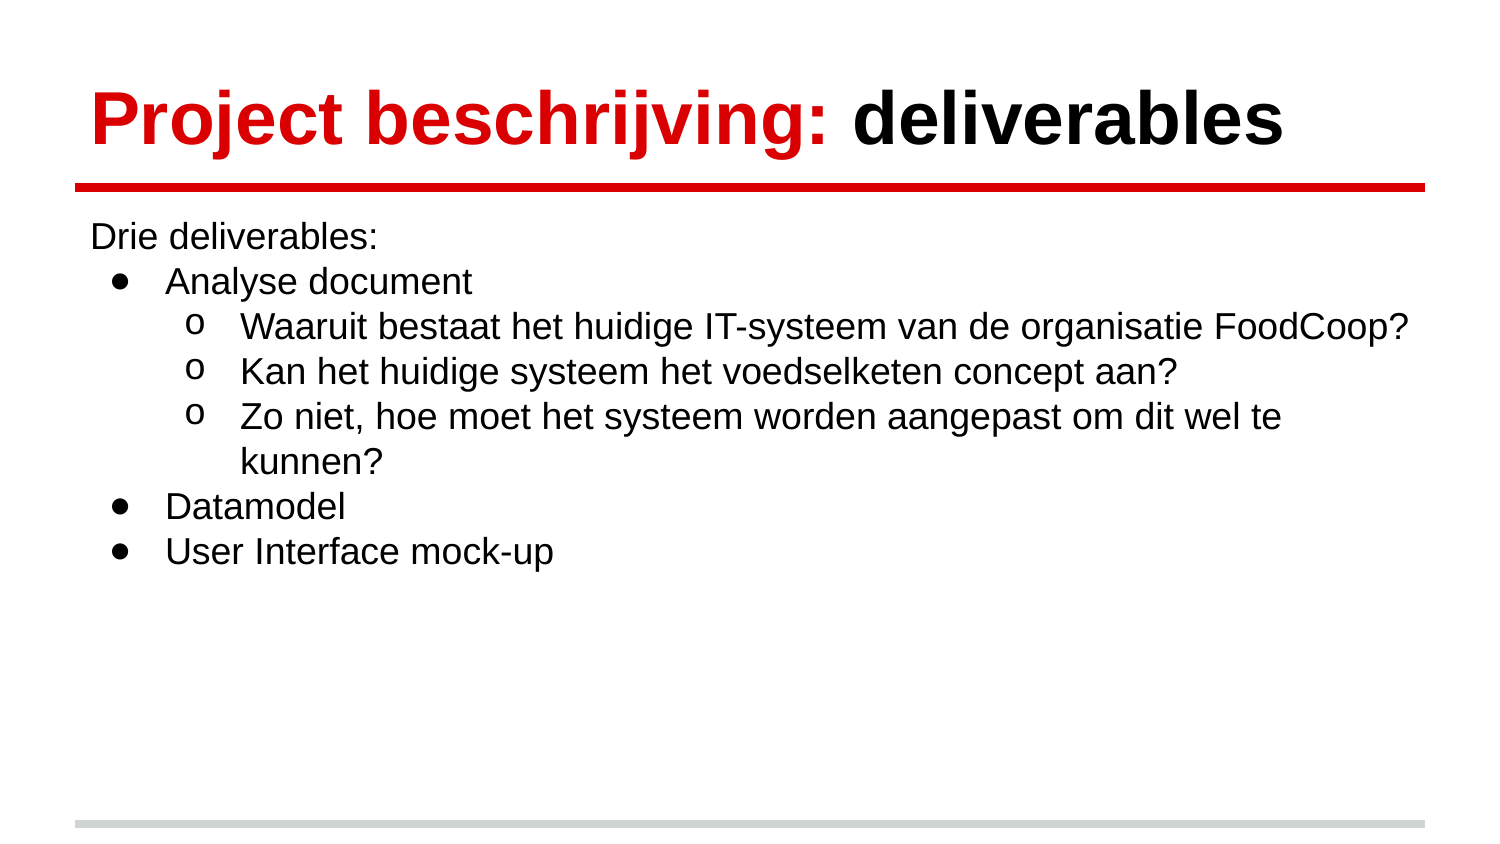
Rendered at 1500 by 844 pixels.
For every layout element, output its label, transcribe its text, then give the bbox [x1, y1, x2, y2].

list Drie deliverables: Analyse document Waaruit bestaat het huidige IT-systeem van de organisatie FoodCoop? Kan het huidige systeem het voedselketen concept aan? Zo niet, hoe moet het systeem worden aangepast om dit wel te kunnen? Datamodel User Interface mock-up [75, 196, 1425, 808]
title Project beschrijving: deliverables [75, 33, 1425, 175]
